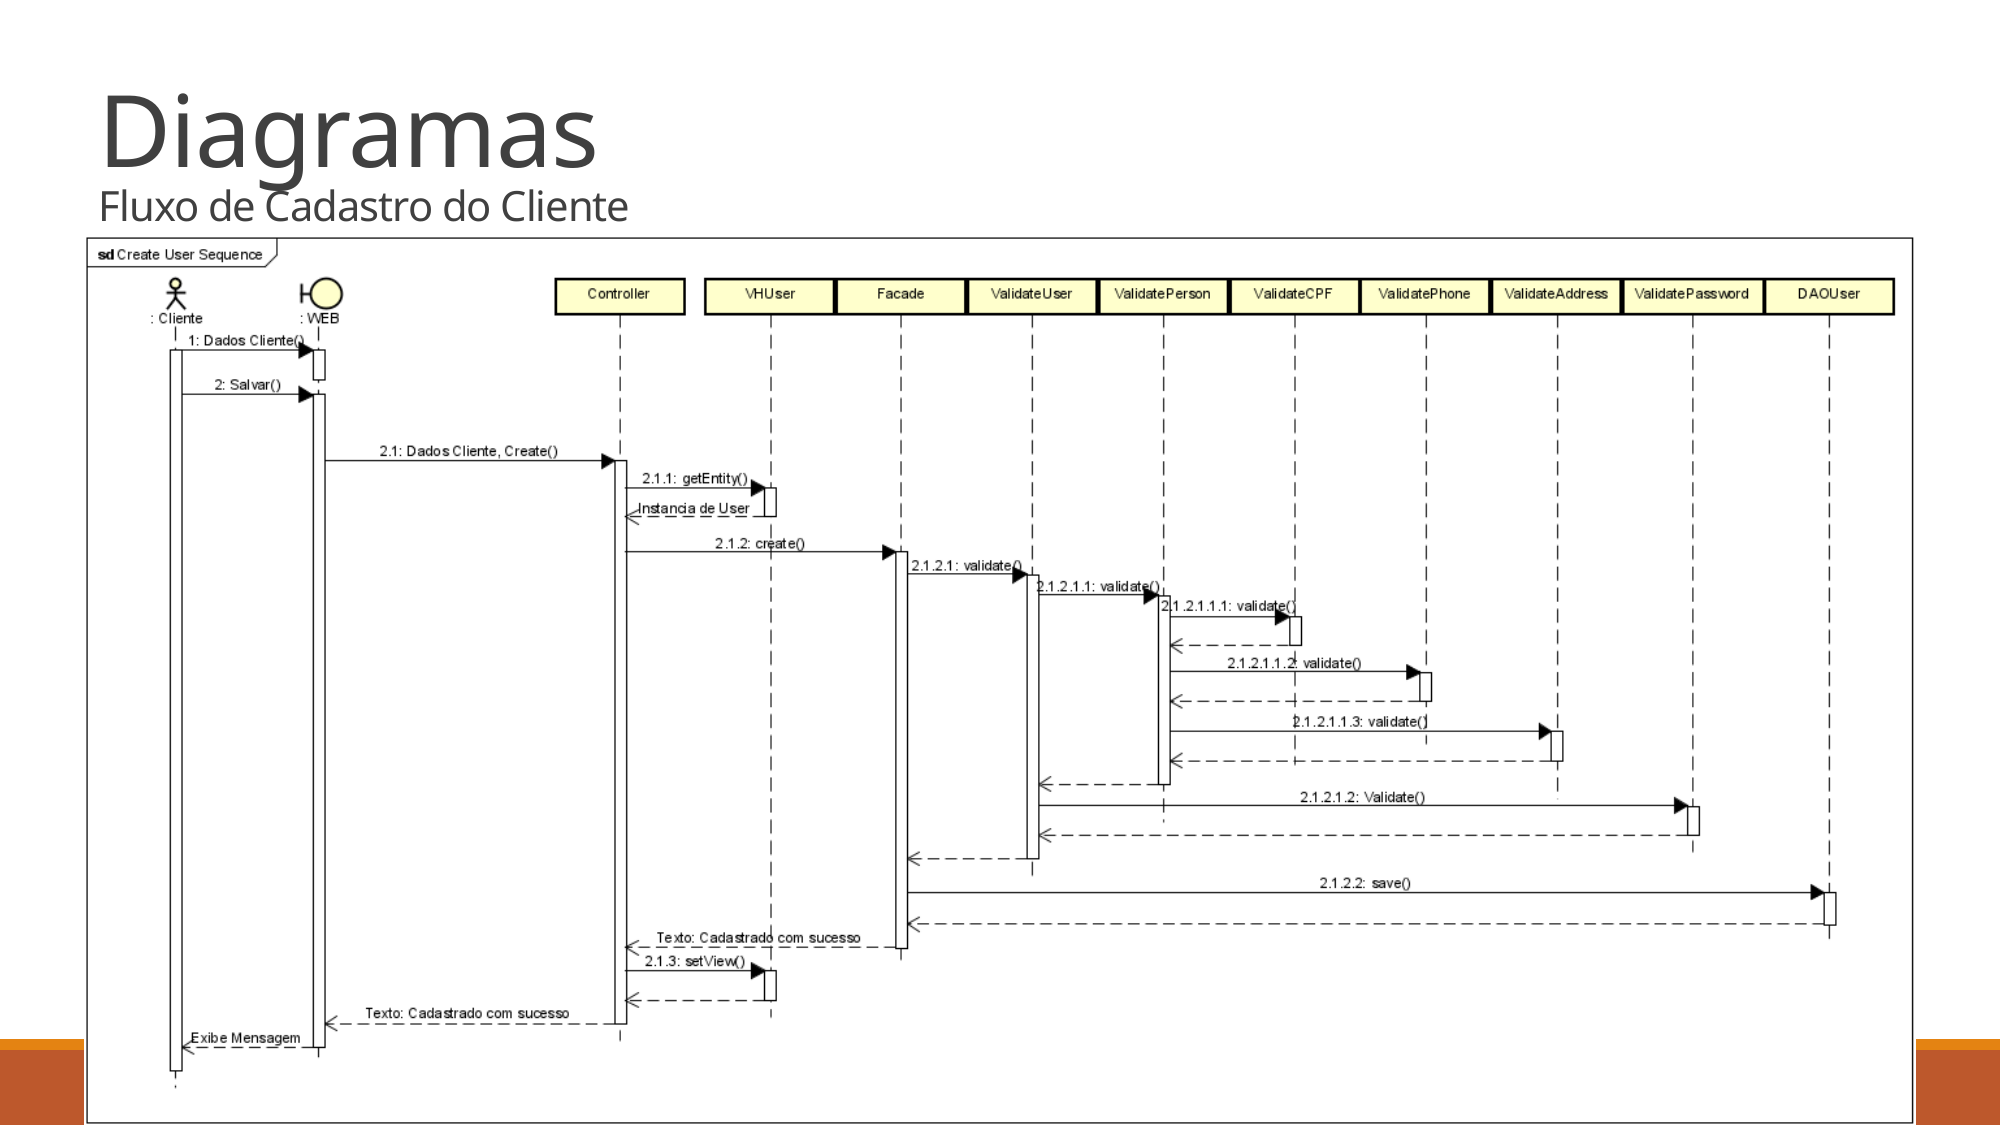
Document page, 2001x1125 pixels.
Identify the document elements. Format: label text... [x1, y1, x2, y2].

picture [83, 235, 1917, 1125]
title Diagramas Fluxo de Cadastro do Cliente [84, 0, 1734, 234]
